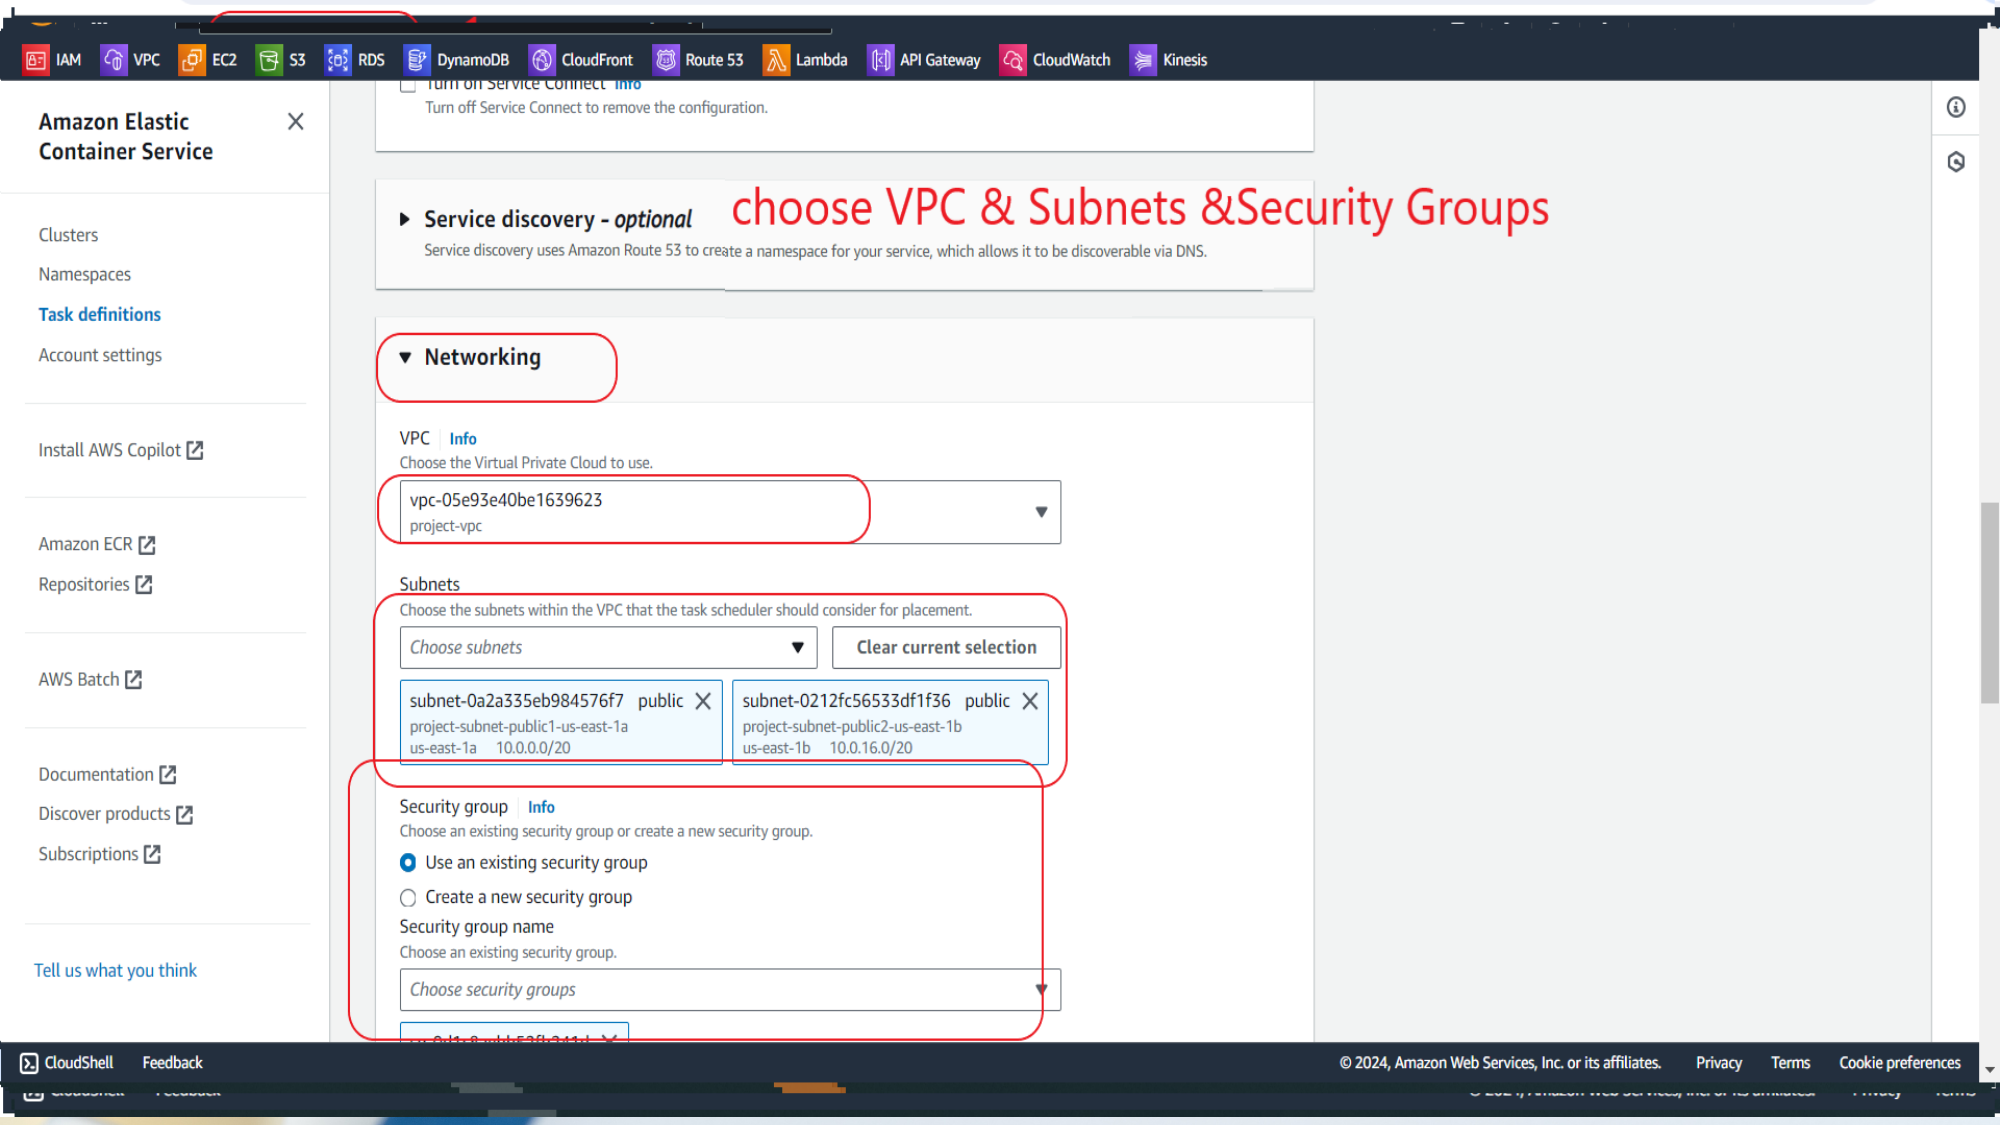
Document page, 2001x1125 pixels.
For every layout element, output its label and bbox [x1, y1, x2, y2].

picture [0, 0, 2000, 1117]
text_box [0, 1117, 2000, 1125]
